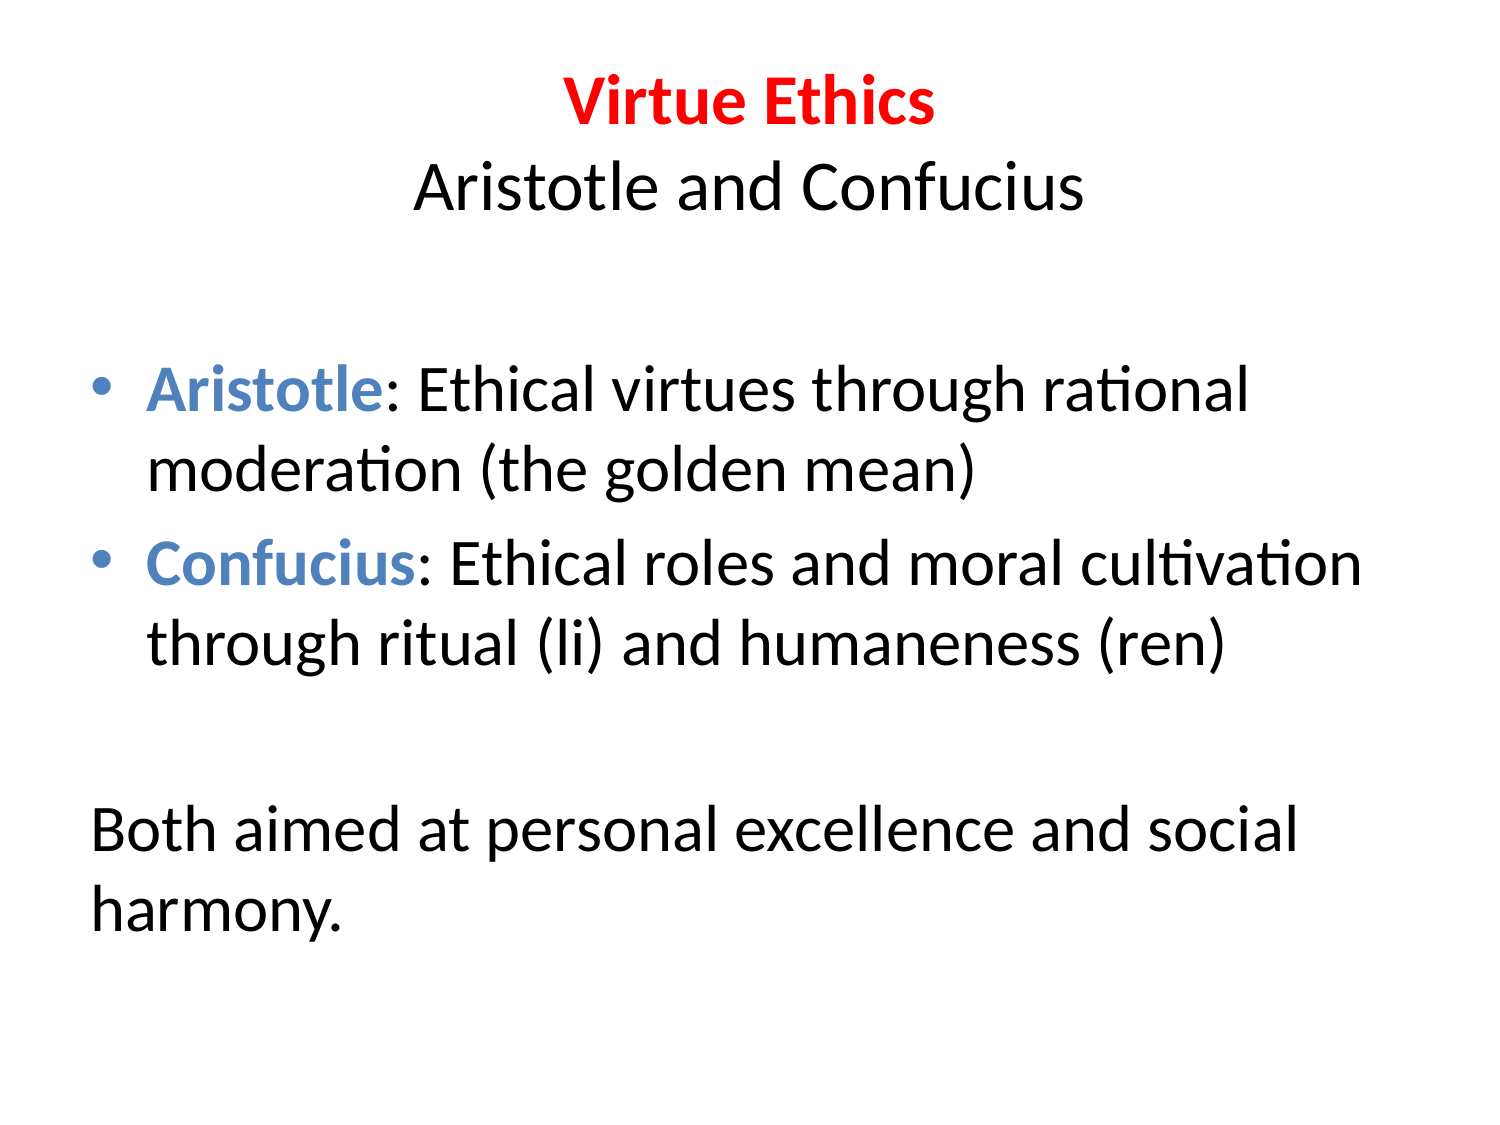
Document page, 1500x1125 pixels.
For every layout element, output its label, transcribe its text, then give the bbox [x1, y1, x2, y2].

list Aristotle: Ethical virtues through rational moderation (the golden mean) Confucius: Ethical roles and moral cultivation through ritual (li) and humaneness (ren) Both aimed at personal excellence and social harmony. [75, 337, 1425, 1080]
title Virtue Ethics Aristotle and Confucius [75, 45, 1425, 233]
